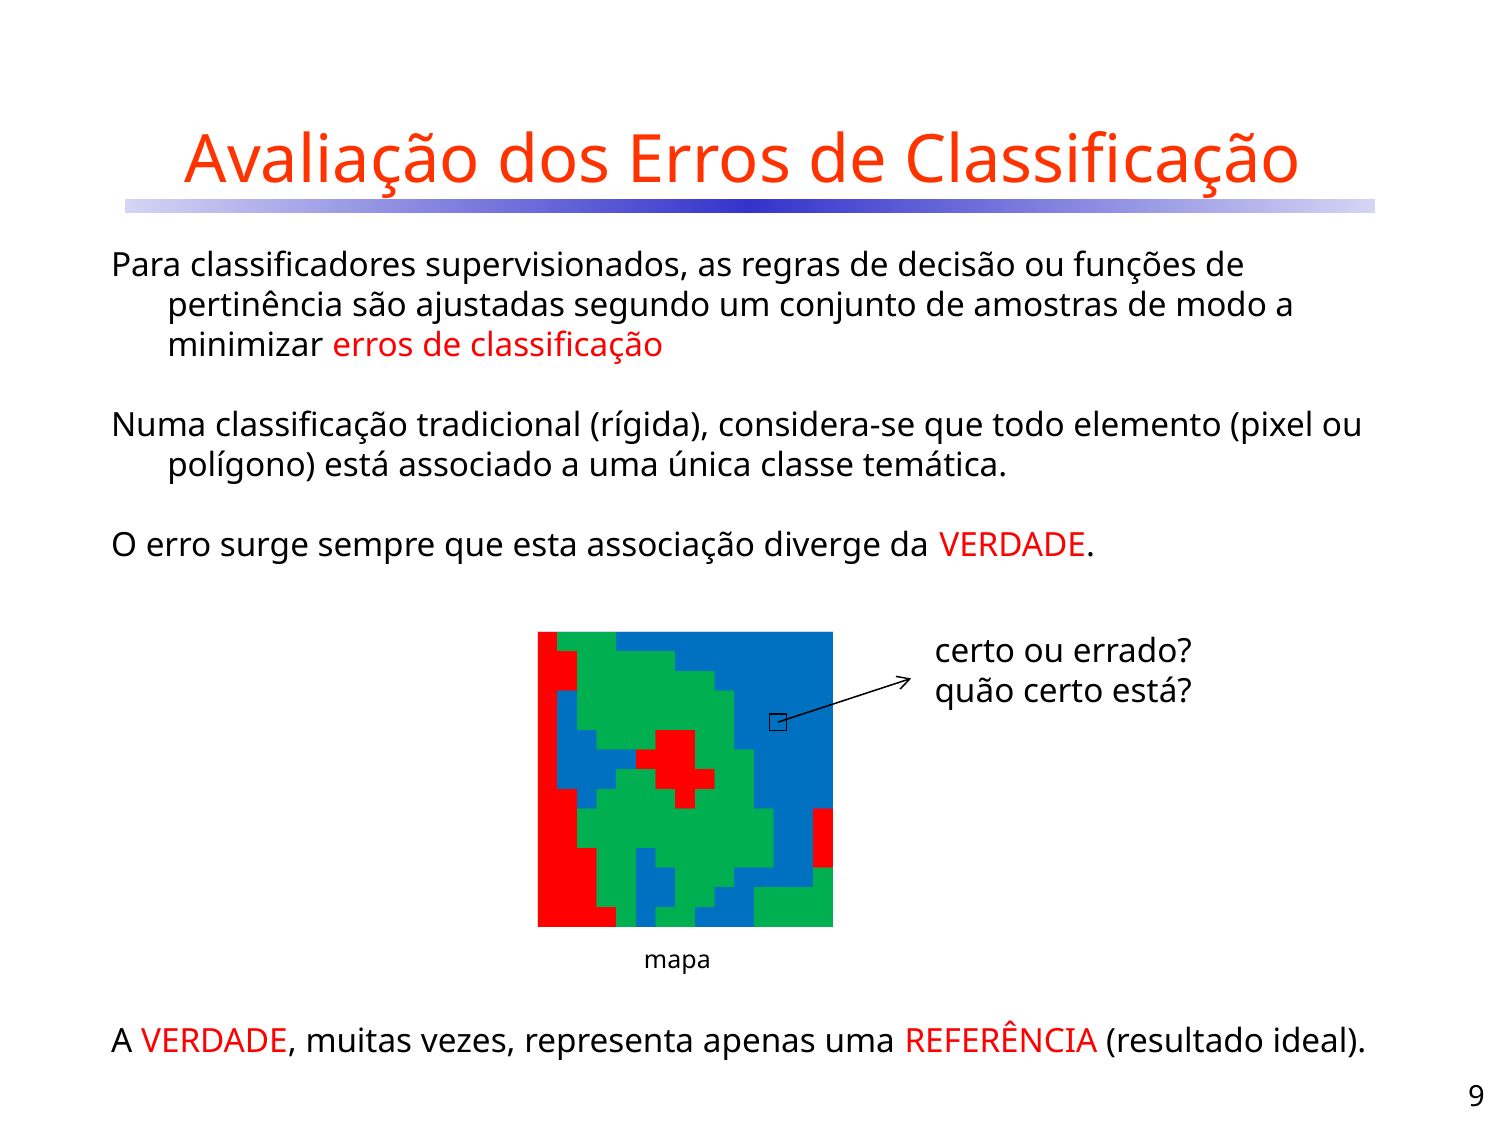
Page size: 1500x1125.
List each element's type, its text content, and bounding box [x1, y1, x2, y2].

text_box Para classificadores supervisionados, as regras de decisão ou funções de pertinência são ajustadas segundo um conjunto de amostras de modo a minimizar erros de classificação Numa classificação tradicional (rígida), considera-se que todo elemento (pixel ou polígono) está associado a uma única classe temática. O erro surge sempre que esta associação diverge da VERDADE. [96, 235, 1420, 571]
text_box A VERDADE, muitas vezes, representa apenas uma REFERÊNCIA (resultado ideal). [96, 1011, 1420, 1066]
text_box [537, 630, 833, 982]
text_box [769, 621, 1211, 731]
title Avaliação dos Erros de Classificação [49, 99, 1438, 213]
slide_number 9 [1187, 1049, 1500, 1125]
